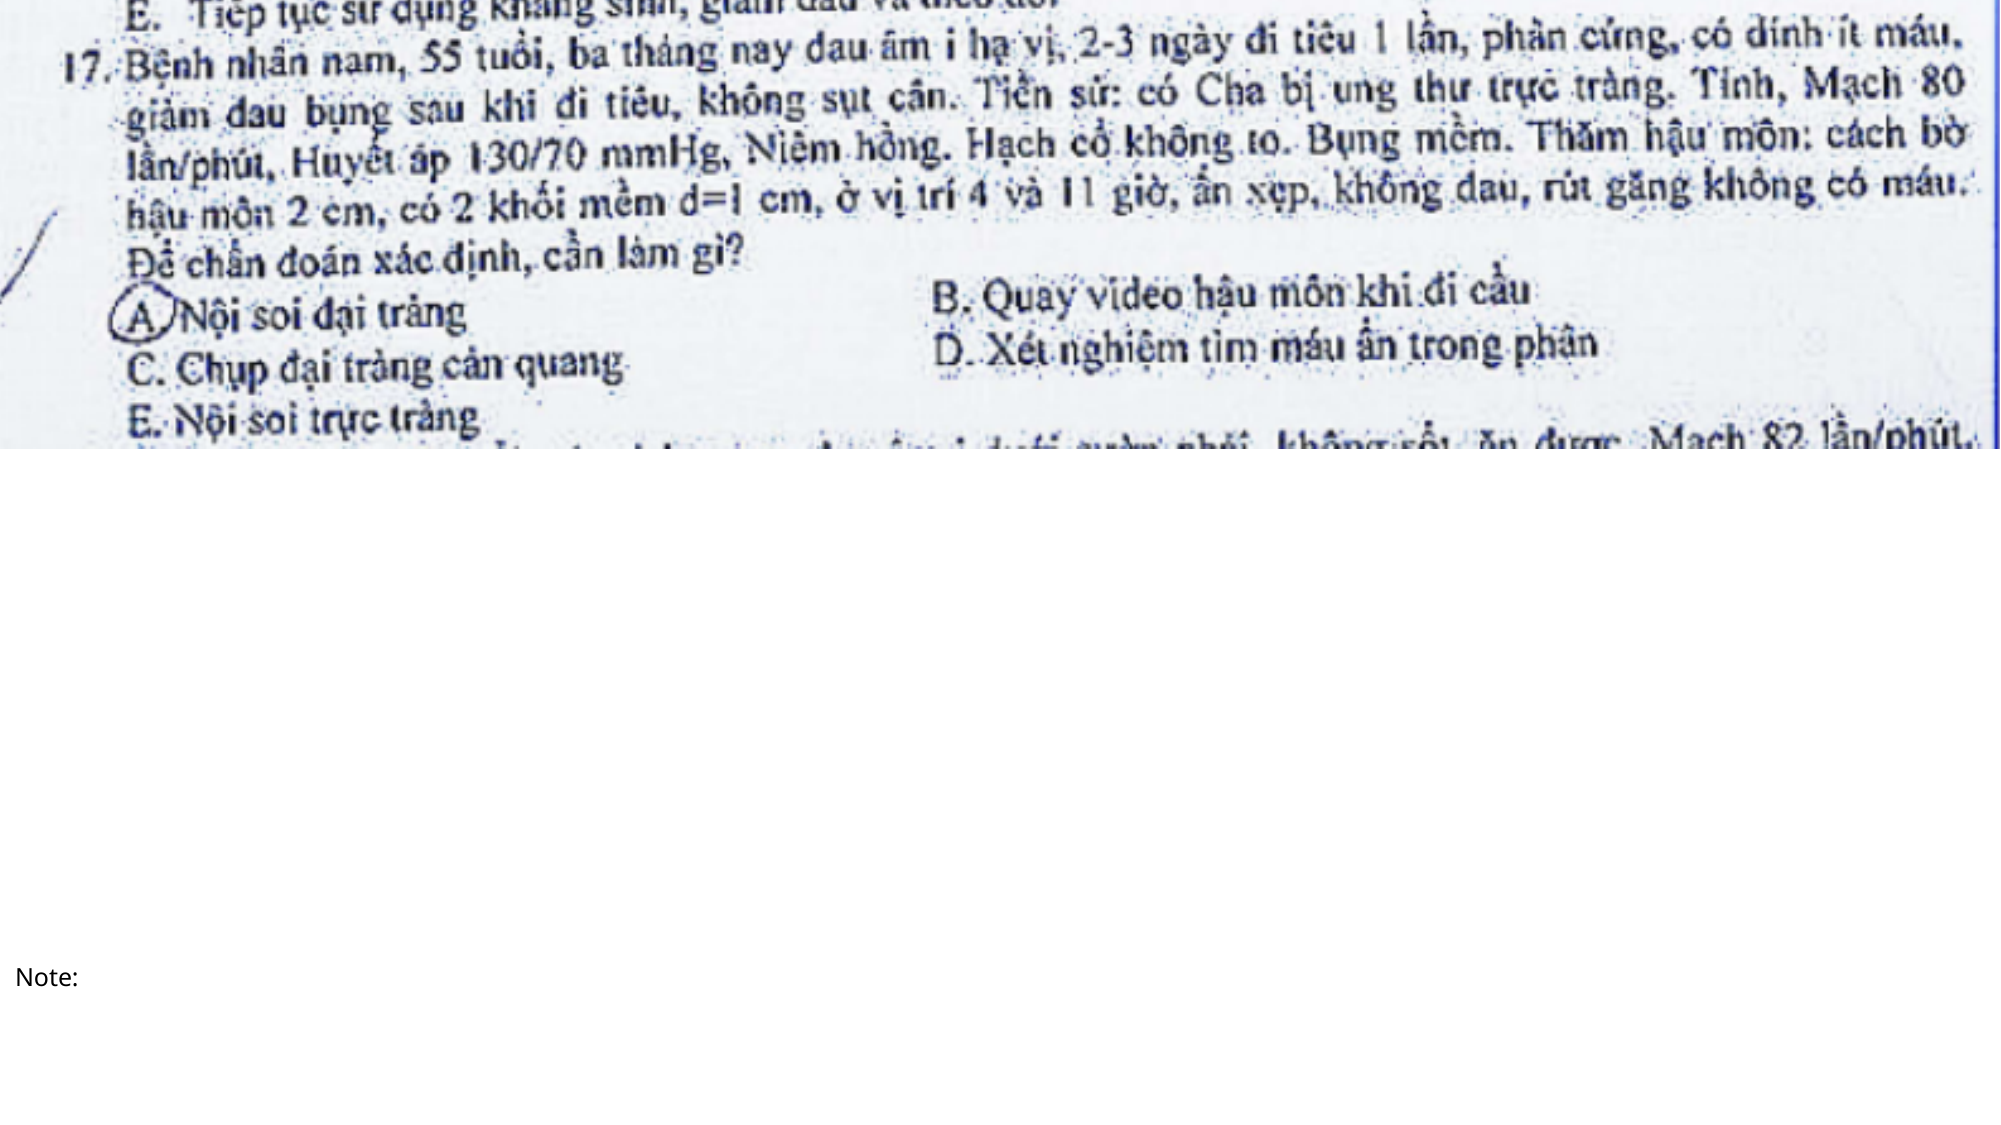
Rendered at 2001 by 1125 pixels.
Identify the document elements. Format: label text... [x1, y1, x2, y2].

picture [0, 0, 2000, 449]
title Note: [0, 831, 2000, 1125]
